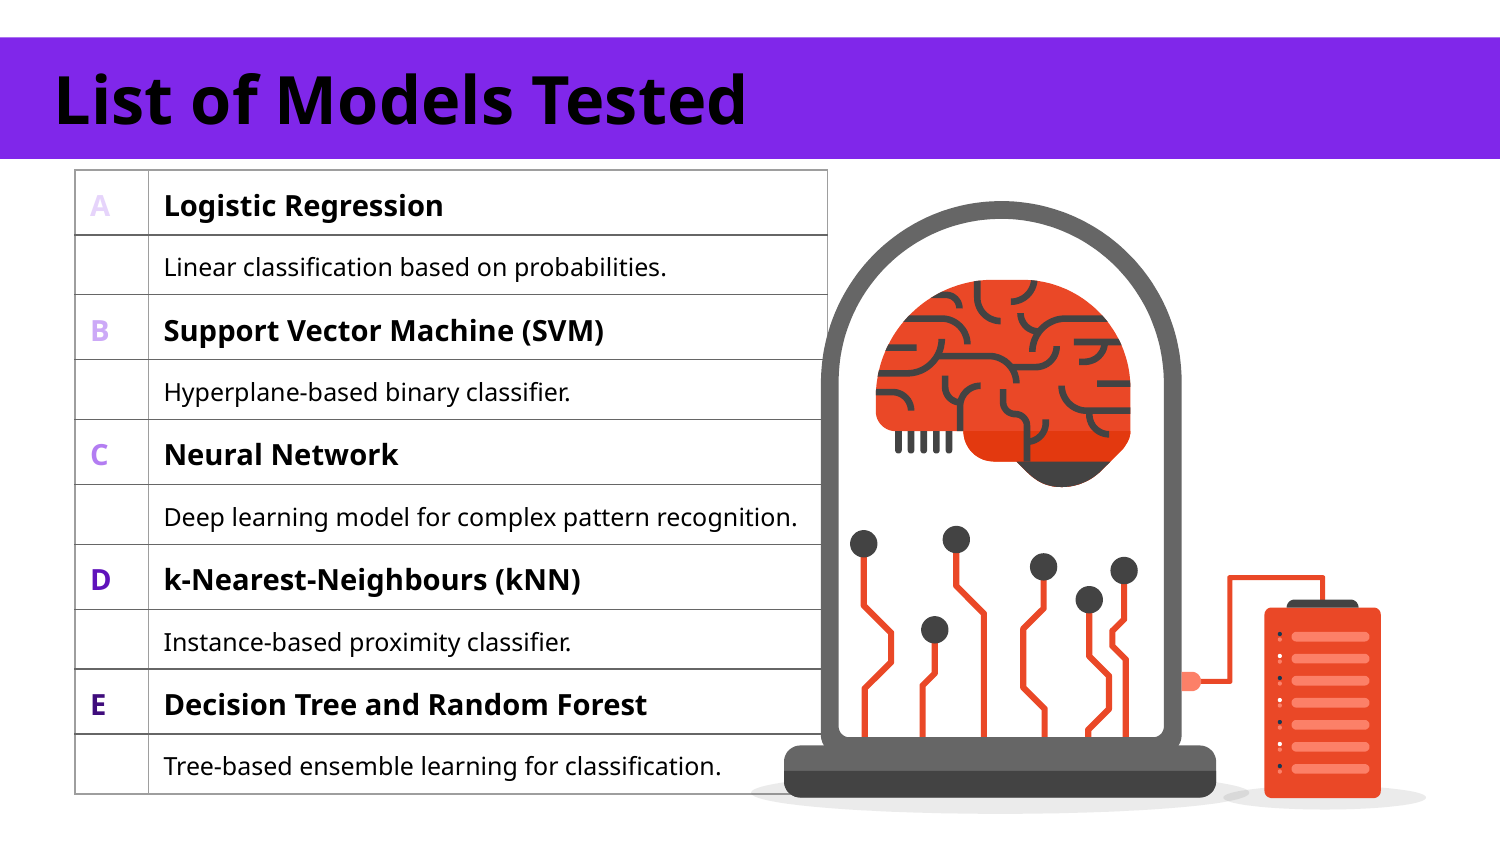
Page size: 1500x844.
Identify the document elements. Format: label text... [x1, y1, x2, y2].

table_cell C [76, 420, 148, 484]
table_cell B [76, 295, 148, 359]
table_cell Decision Tree and Random Forest [149, 670, 745, 733]
table_cell E [76, 670, 148, 733]
table_header Logistic Regression [149, 171, 827, 234]
table_header A [76, 171, 148, 234]
table_cell Neural Network [149, 420, 745, 484]
table_cell Tree-based ensemble learning for classification. [149, 735, 745, 793]
table_cell Instance-based proximity classifier. [149, 610, 745, 668]
text_box [0, 35, 1500, 161]
table_cell [76, 236, 148, 294]
table_cell D [76, 545, 148, 609]
table_cell Hyperplane-based binary classifier. [149, 360, 745, 419]
table_cell [76, 735, 148, 793]
table_cell k-Nearest-Neighbours (kNN) [149, 545, 745, 609]
table_cell [76, 485, 148, 544]
table_cell Deep learning model for complex pattern recognition. [149, 485, 745, 544]
text_box List of Models Tested [38, 50, 822, 145]
table_cell [76, 360, 148, 419]
table_cell Linear classification based on probabilities. [149, 236, 745, 294]
table_cell [76, 610, 148, 668]
table_cell Support Vector Machine (SVM) [149, 295, 745, 359]
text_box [750, 200, 1427, 815]
